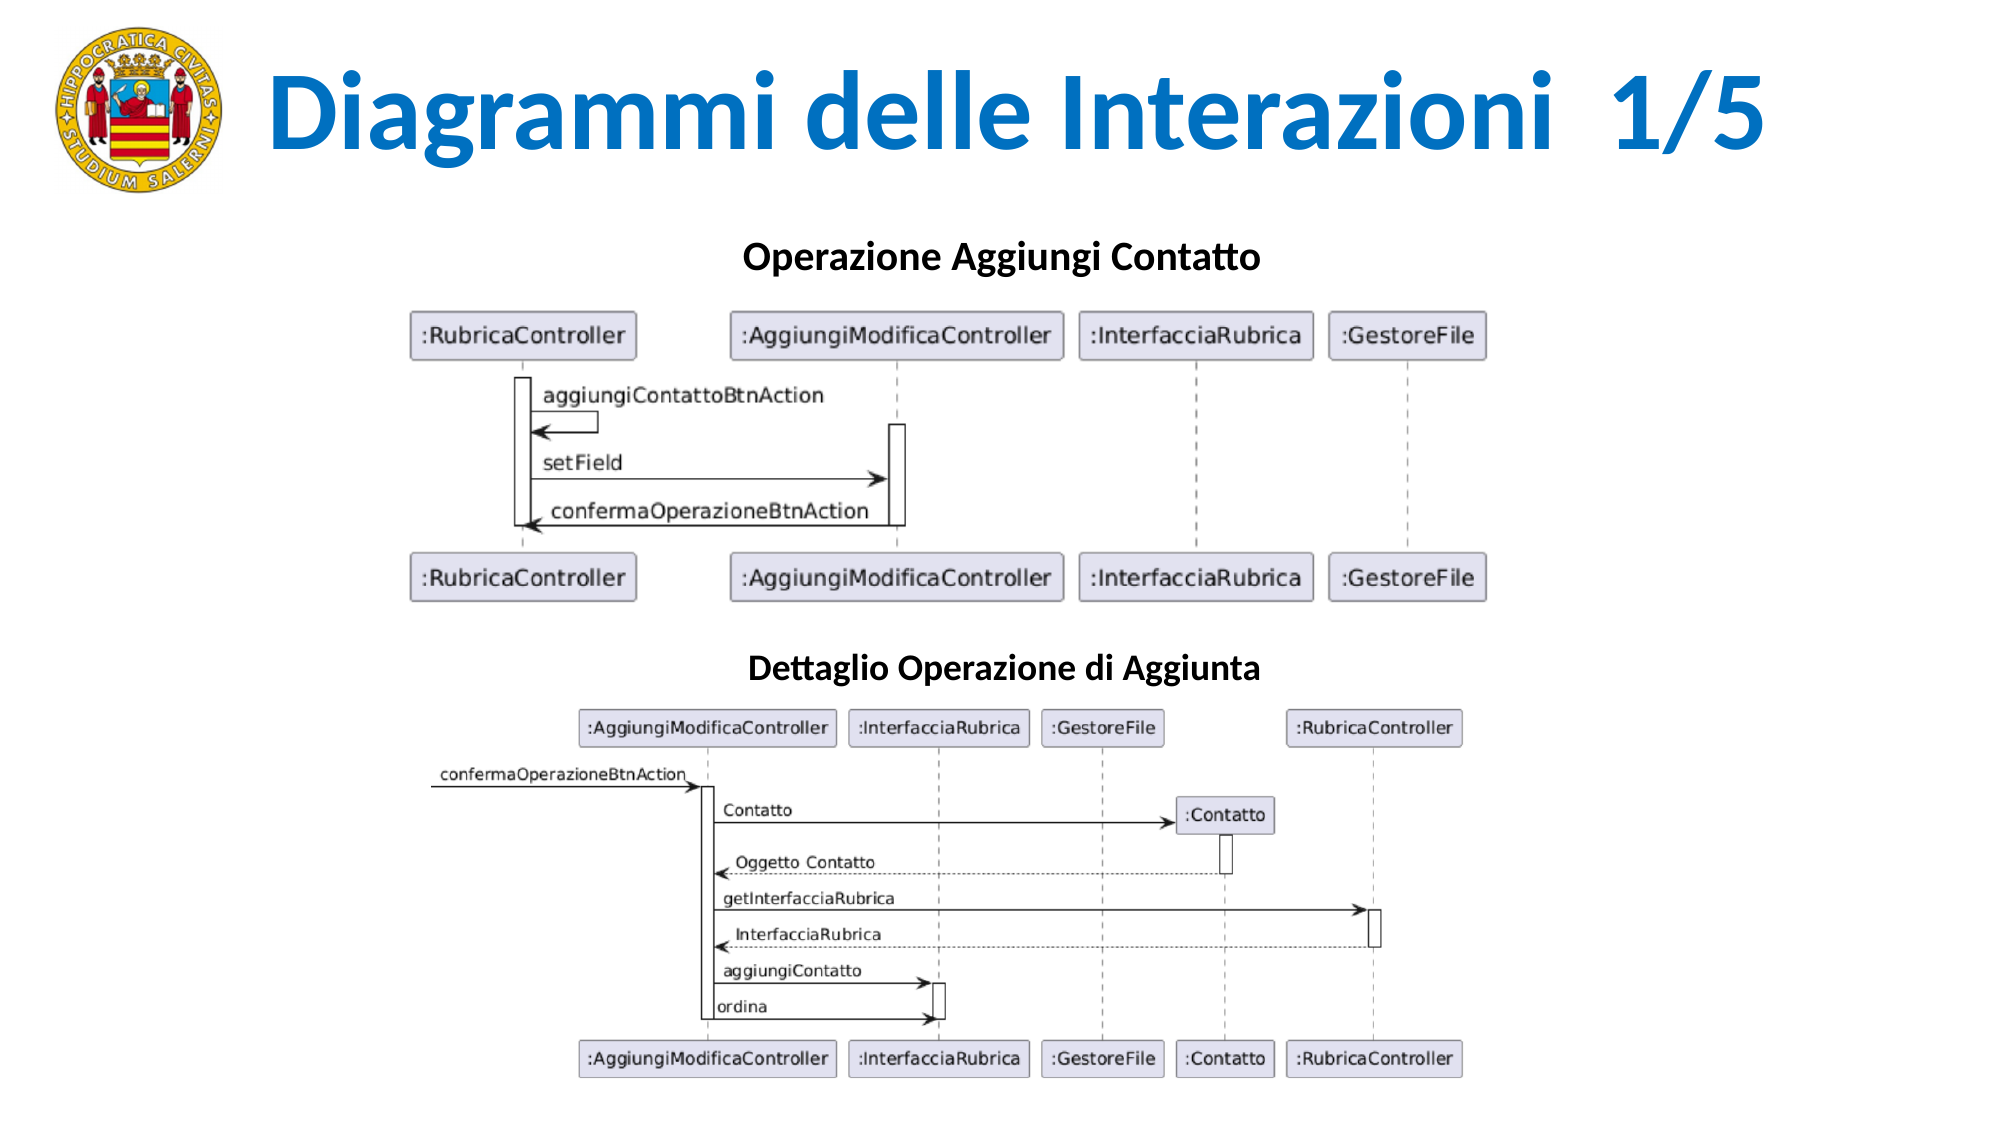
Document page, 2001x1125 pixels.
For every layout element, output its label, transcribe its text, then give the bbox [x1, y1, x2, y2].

picture [54, 26, 223, 195]
text_box Diagrammi delle Interazioni 1/5 [252, 29, 1786, 180]
text_box Dettaglio Operazione di Aggiunta [733, 635, 1277, 696]
picture [414, 696, 1490, 1086]
picture [399, 292, 1505, 626]
text_box Operazione Aggiungi Contatto [728, 221, 1277, 287]
